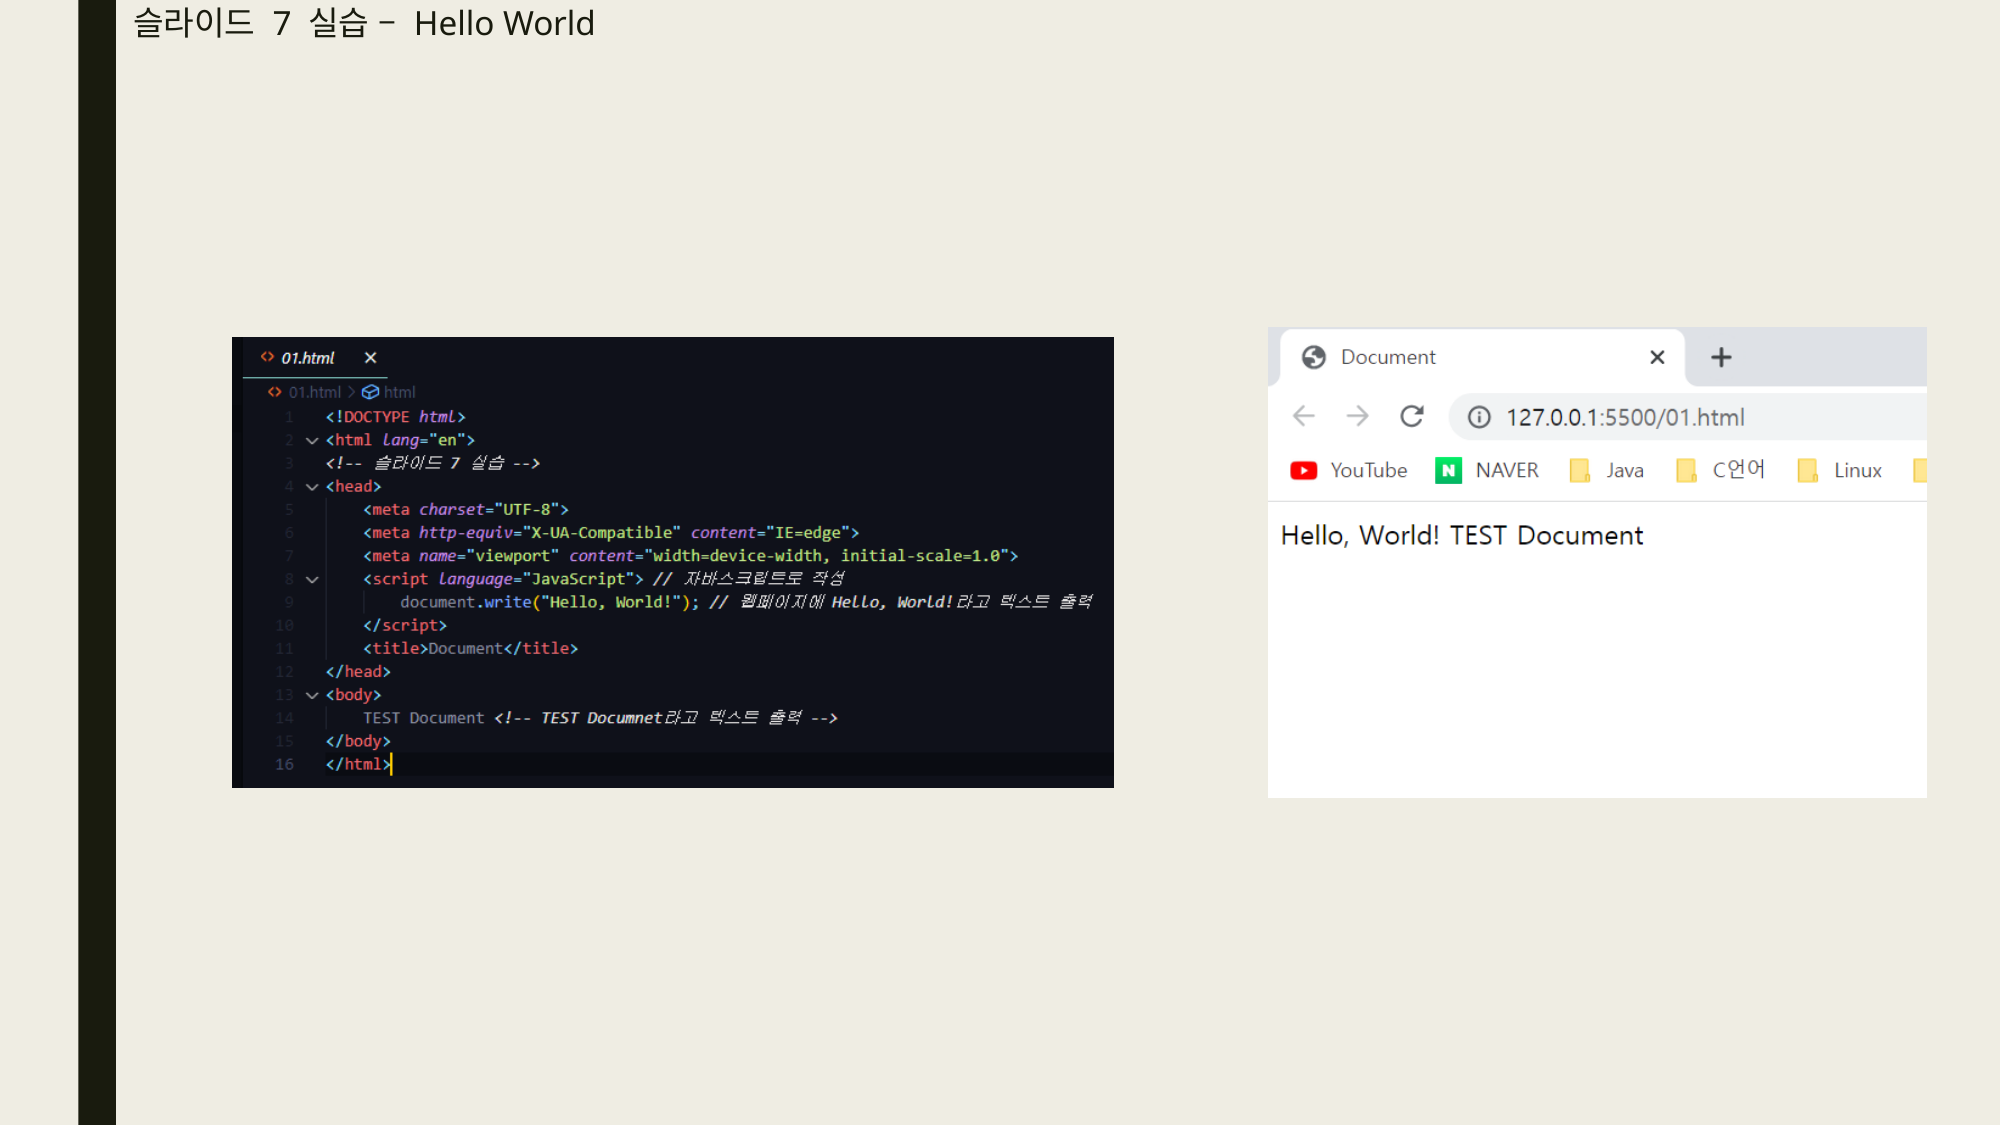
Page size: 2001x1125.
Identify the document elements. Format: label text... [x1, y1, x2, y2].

title 슬라이드 7 실습 – Hello World [118, 0, 1694, 75]
picture [1268, 327, 1927, 798]
picture [232, 337, 1114, 788]
